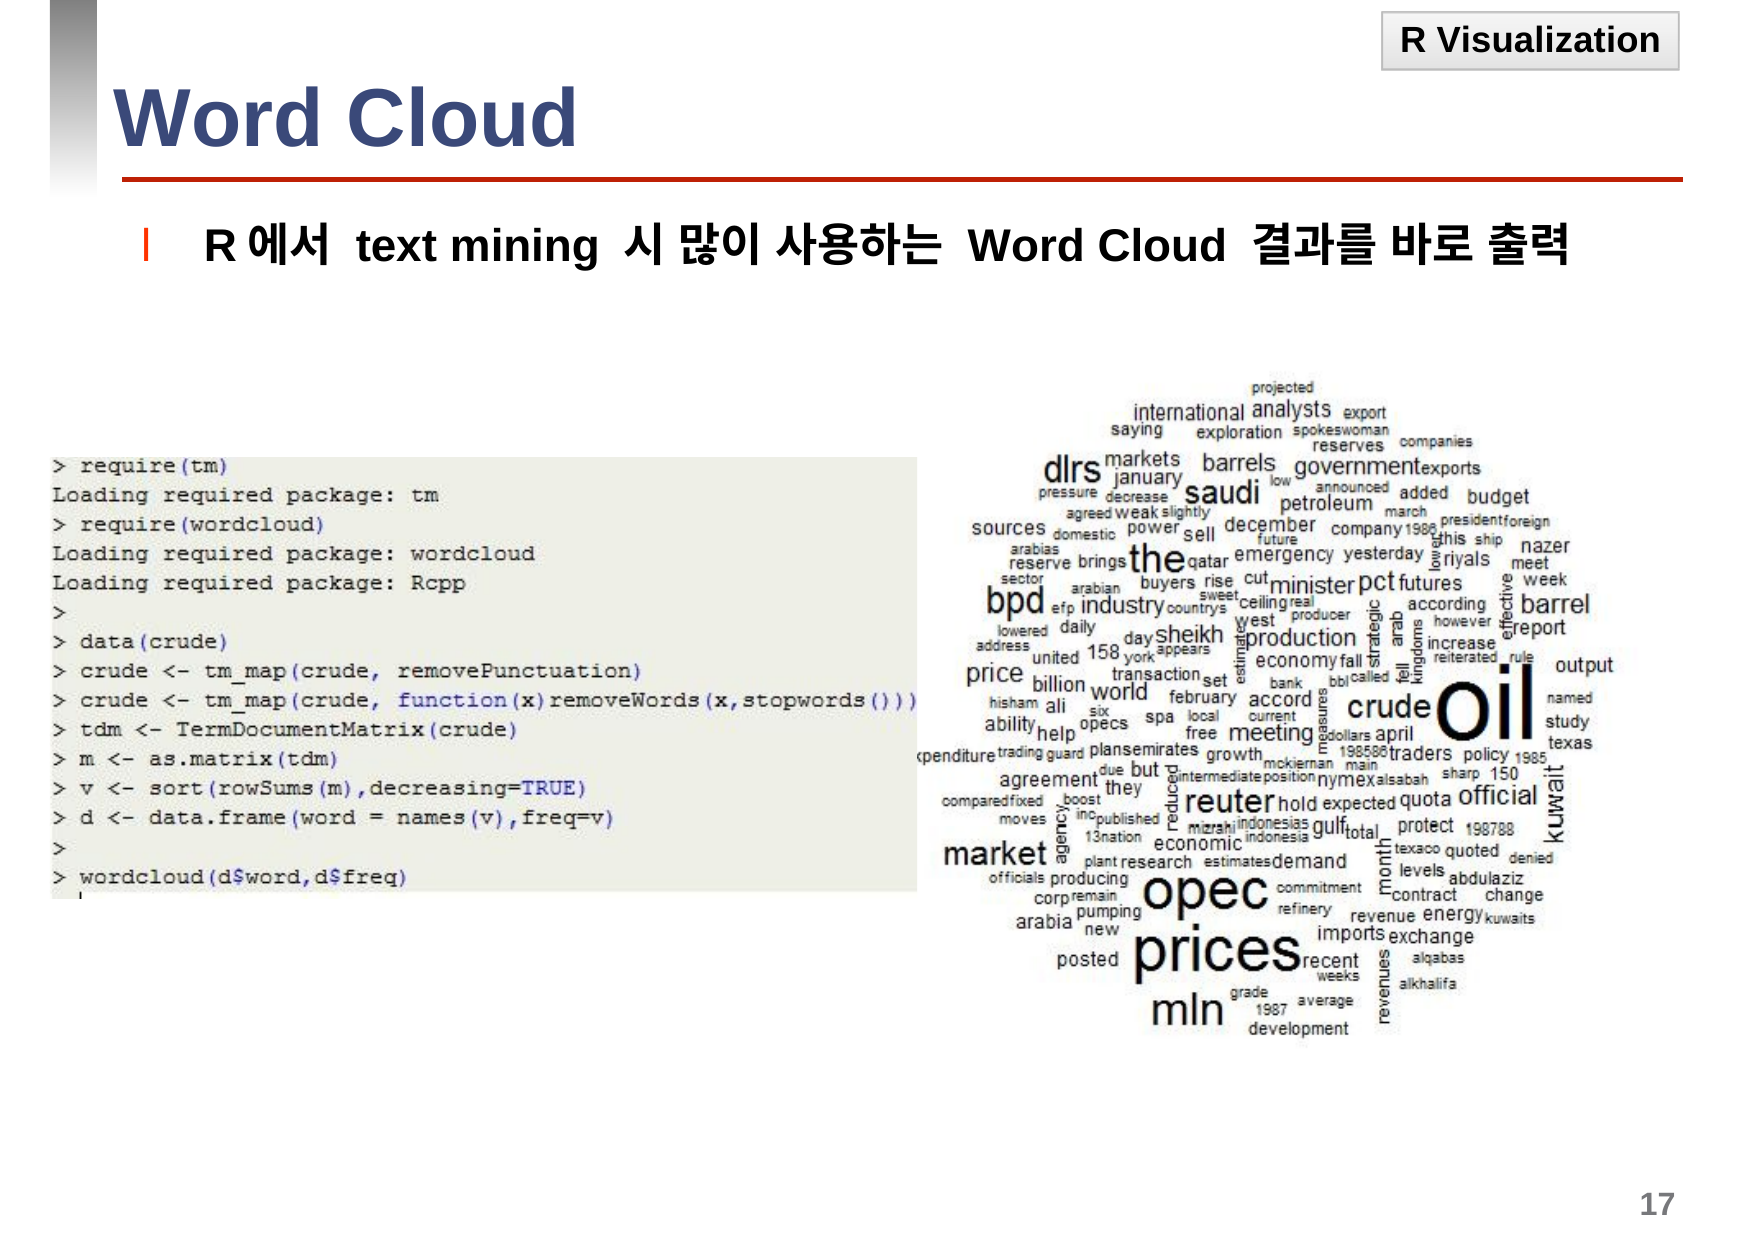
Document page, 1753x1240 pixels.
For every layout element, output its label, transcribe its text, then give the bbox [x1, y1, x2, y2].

text_box [49, 457, 918, 826]
text_box [1384, 14, 1677, 68]
text_box [1381, 11, 1680, 71]
title Word Cloud [111, 63, 1641, 271]
text_box [850, 306, 1698, 826]
text_box [850, 826, 1698, 1120]
text_box [49, 826, 918, 899]
text_box l R에서 text mining 시 많이 사용하는 Word Cloud 결과를 바로 출력 [138, 215, 1579, 271]
picture [49, 0, 97, 243]
text_box R Visualization [1397, 15, 1663, 60]
slide_number 17 [1635, 1187, 1680, 1240]
